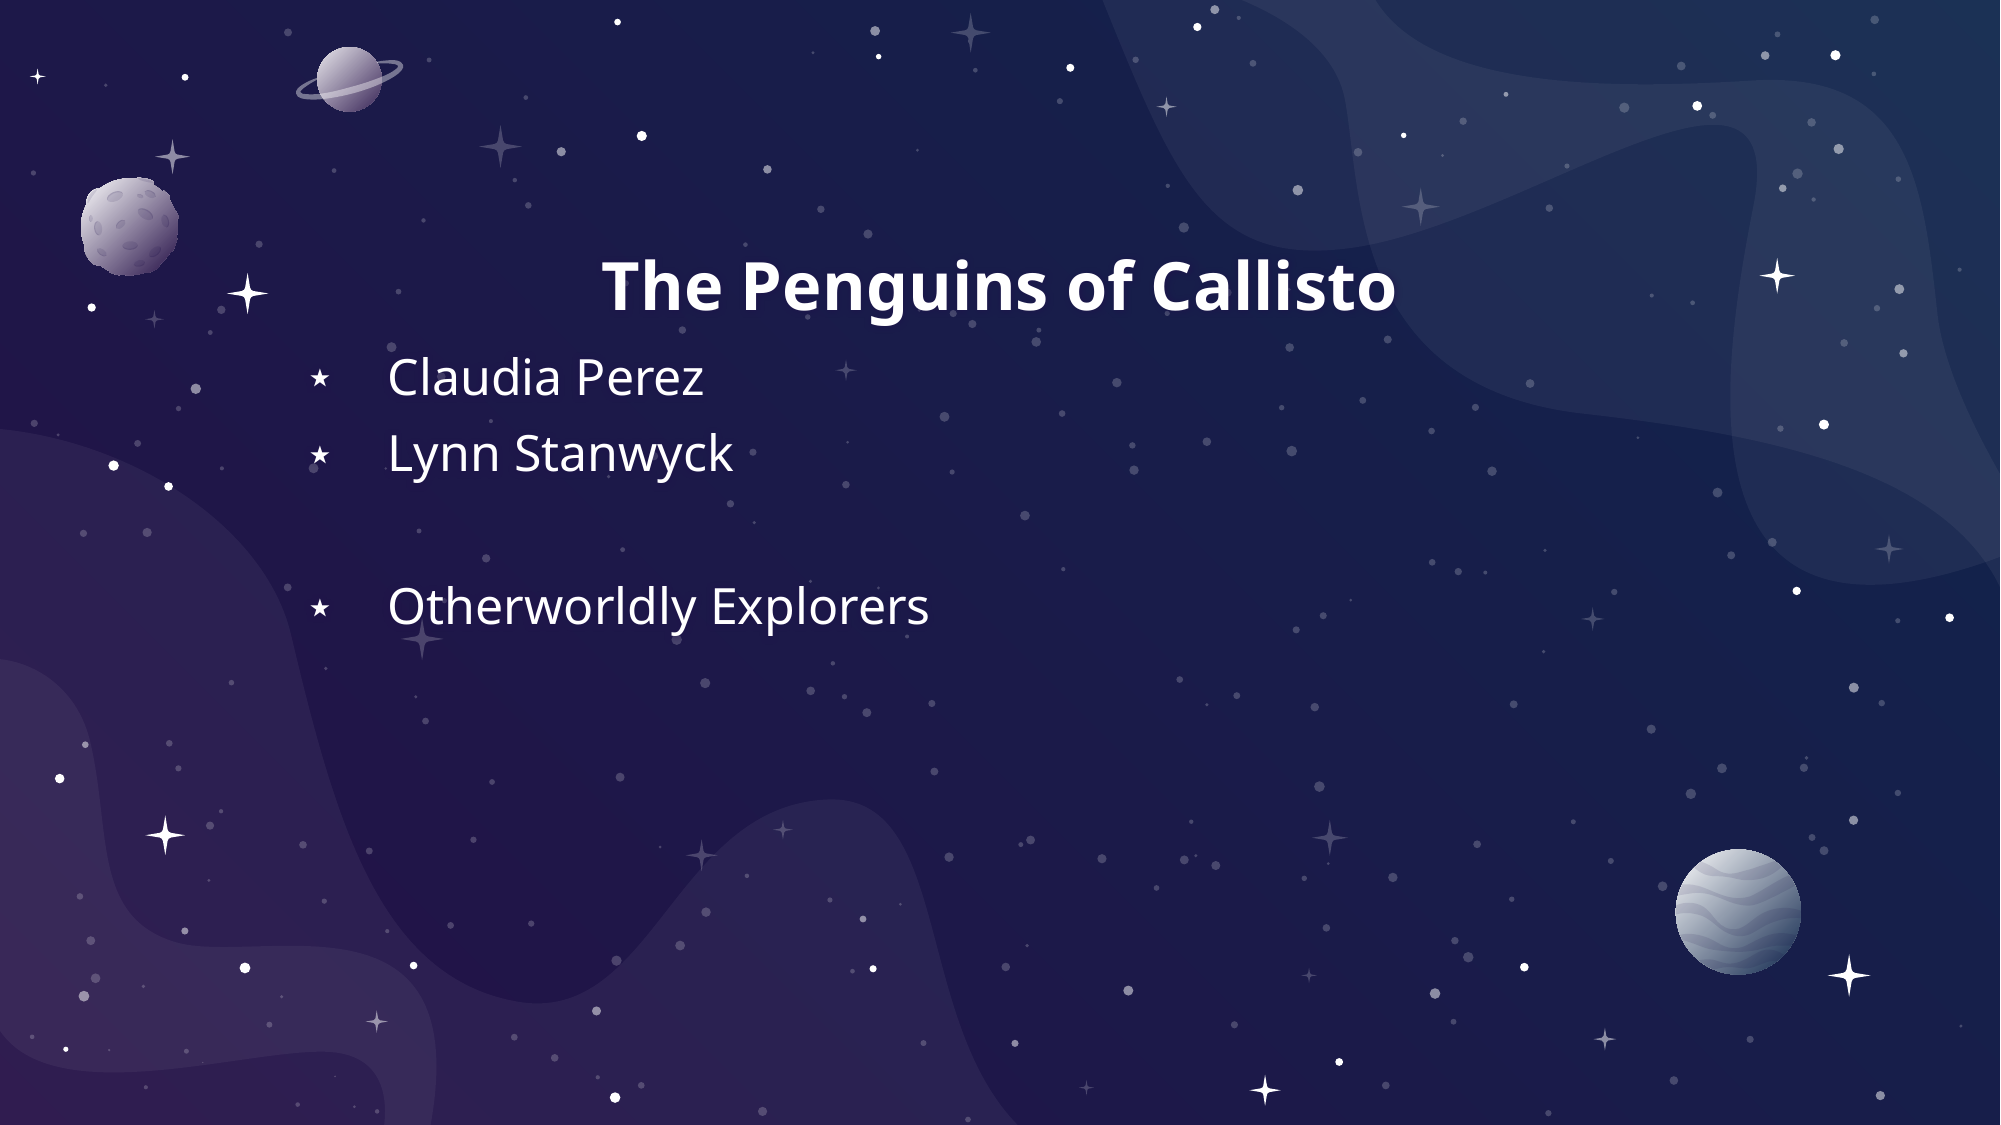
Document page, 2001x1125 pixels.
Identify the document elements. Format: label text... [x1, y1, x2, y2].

list Claudia Perez Lynn Stanwyck Otherworldly Explorers [287, 345, 1713, 935]
title The Penguins of Callisto [287, 187, 1713, 324]
